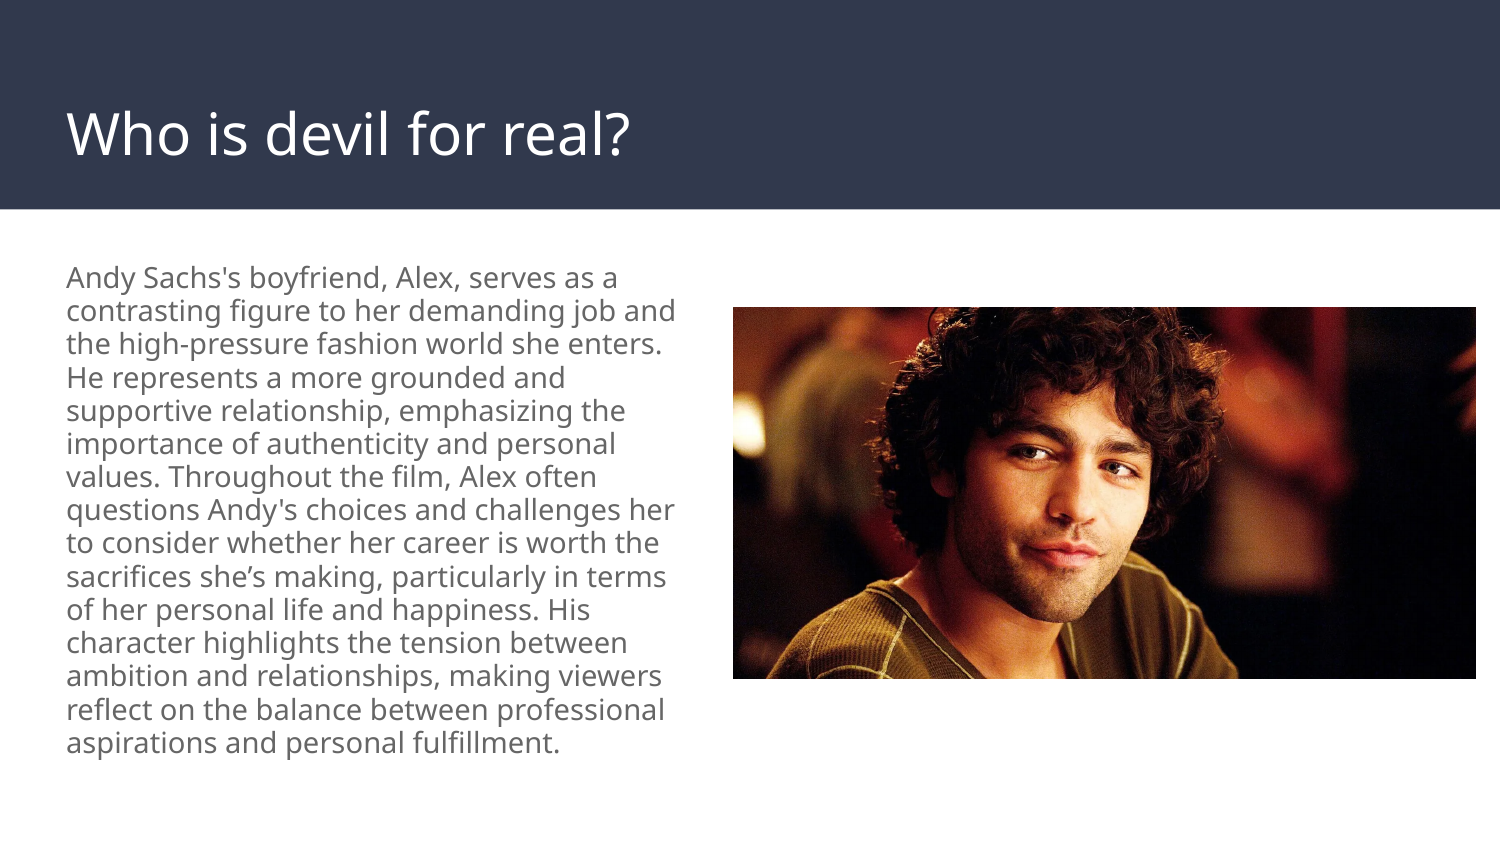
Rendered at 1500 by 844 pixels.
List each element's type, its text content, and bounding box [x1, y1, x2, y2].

picture [732, 307, 1476, 679]
list Andy Sachs's boyfriend, Alex, serves as a contrasting figure to her demanding job and the high-pressure fashion world she enters. He represents a more grounded and supportive relationship, emphasizing the importance of authenticity and personal values. Throughout the film, Alex often questions Andy's choices and challenges her to consider whether her career is worth the sacrifices she’s making, particularly in terms of her personal life and happiness. His character highlights the tension between ambition and relationships, making viewers reflect on the balance between professional aspirations and personal fulfillment. [51, 247, 708, 752]
title Who is devil for real? [51, 82, 1449, 185]
